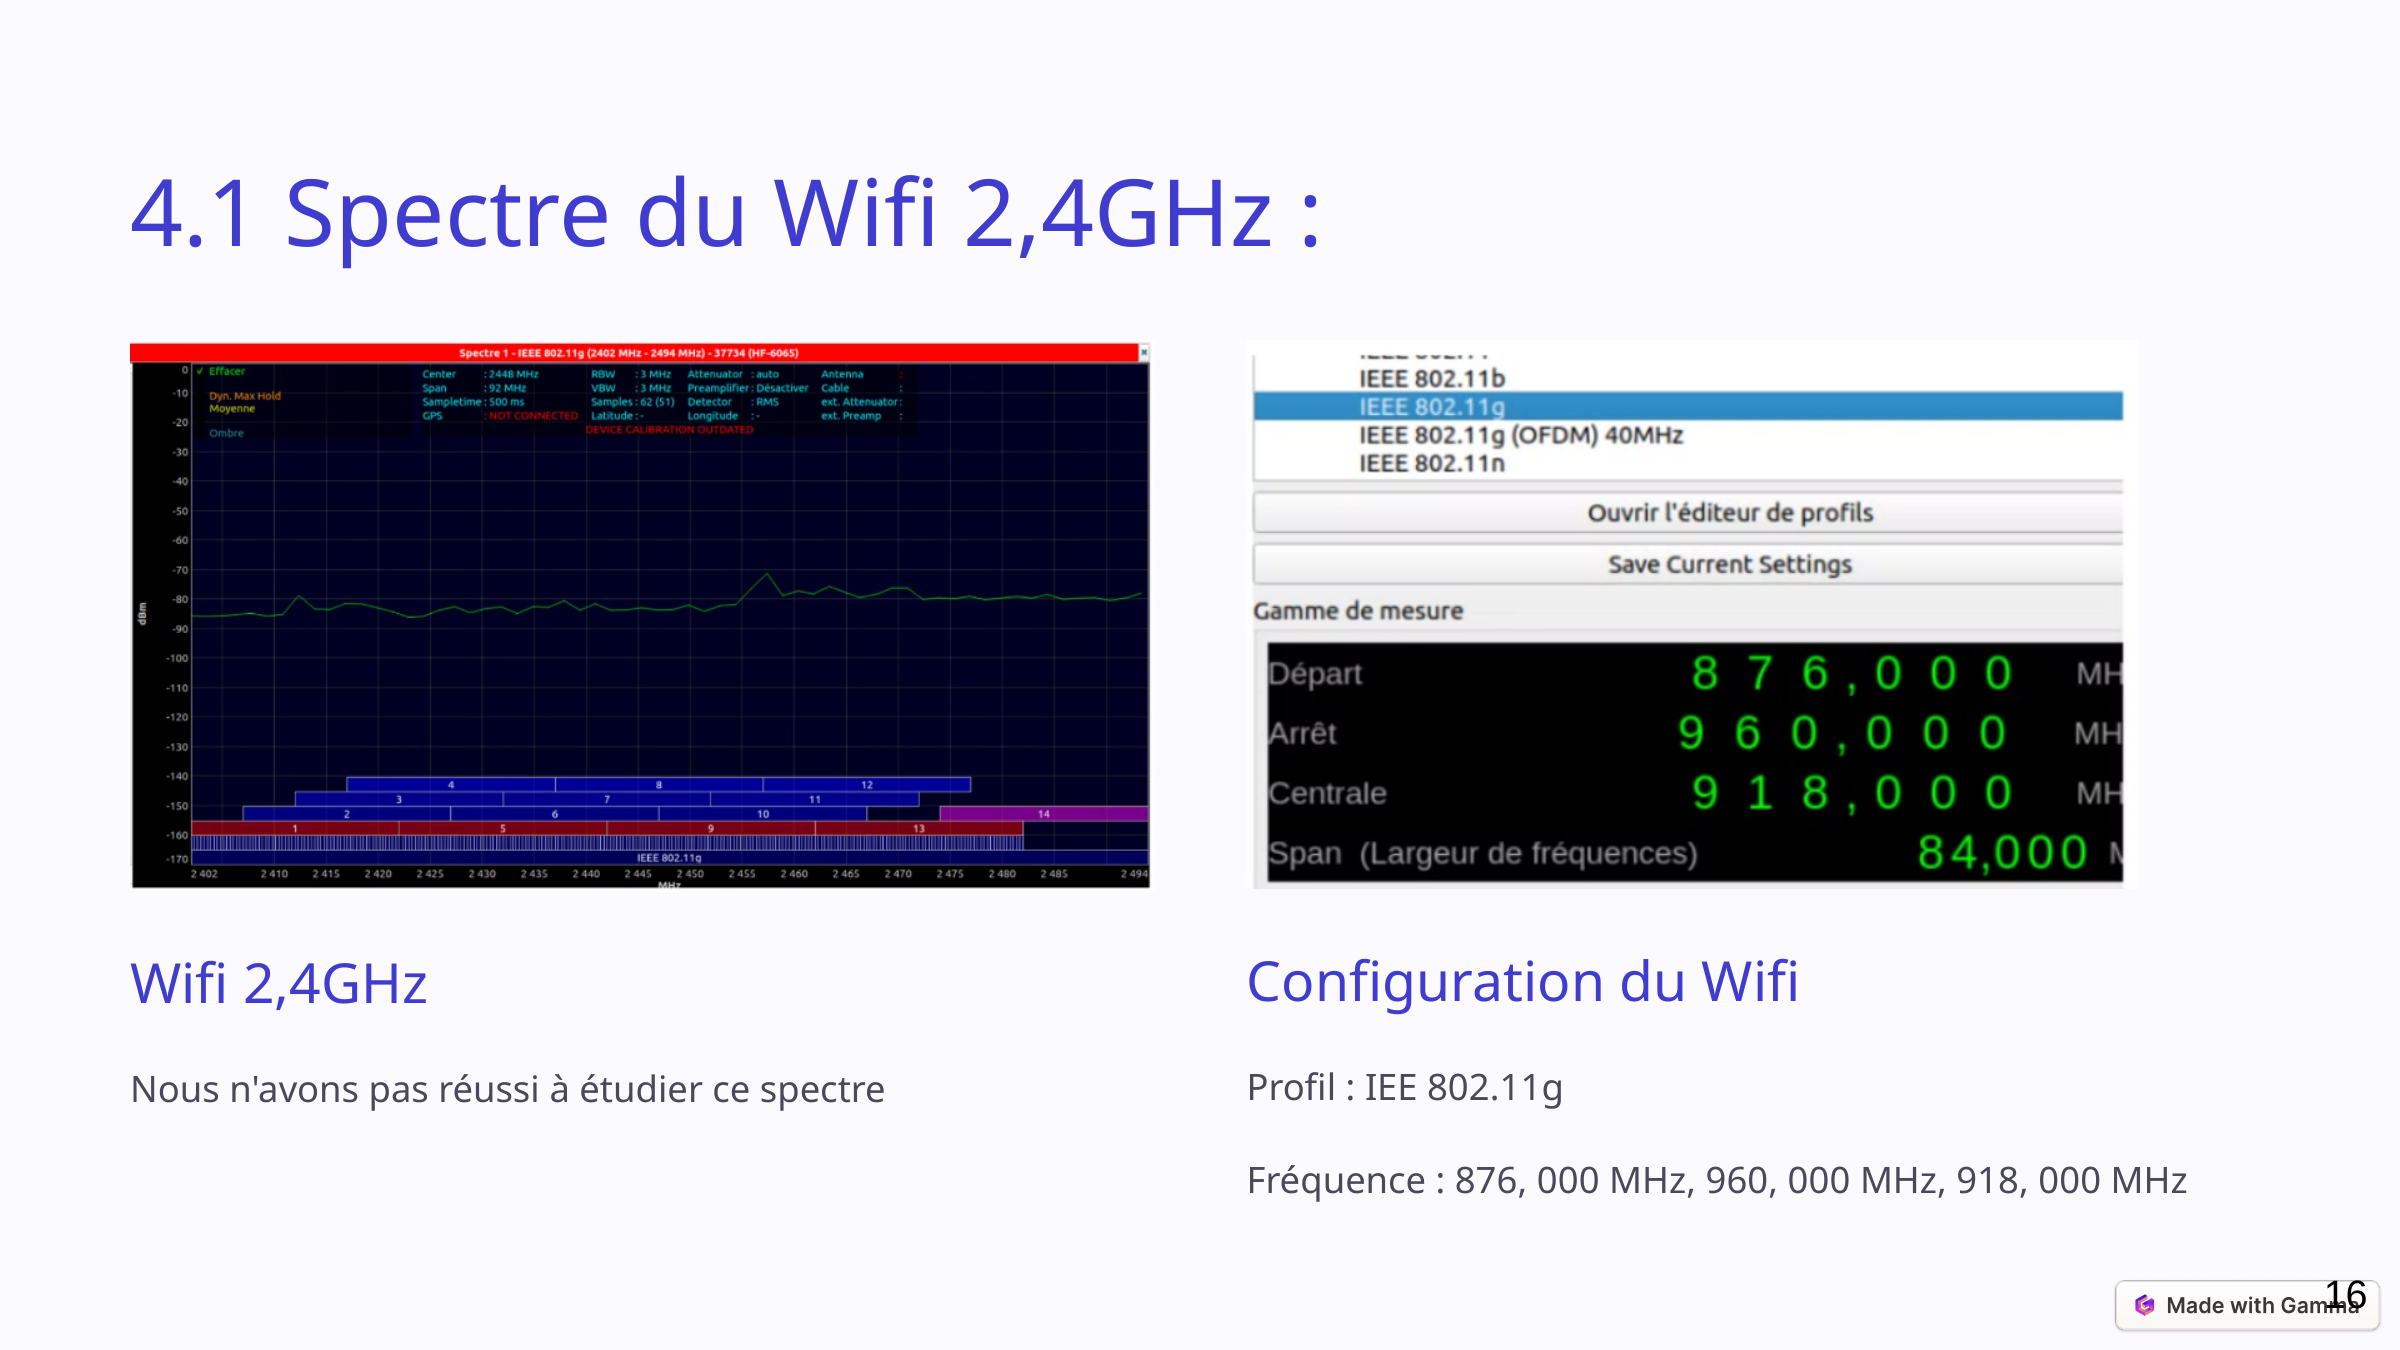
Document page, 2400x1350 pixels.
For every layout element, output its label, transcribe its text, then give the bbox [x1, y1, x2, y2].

text_box 4.1 Spectre du Wifi 2,4GHz : [130, 126, 1457, 243]
slide_number ‹#› [2245, 1246, 2390, 1350]
picture [2106, 1271, 2245, 1339]
text_box Wifi 2,4GHz [130, 932, 689, 1003]
picture [129, 340, 1155, 891]
text_box Fréquence : 876, 000 MHz, 960, 000 MHz, 918, 000 MHz [1246, 1130, 2271, 1190]
picture [1246, 340, 2138, 889]
text_box Configuration du Wifi [1246, 930, 1885, 1001]
text_box Profil : IEE 802.11g [1246, 1037, 2271, 1097]
text_box Nous n'avons pas réussi à étudier ce spectre [130, 1039, 1155, 1099]
